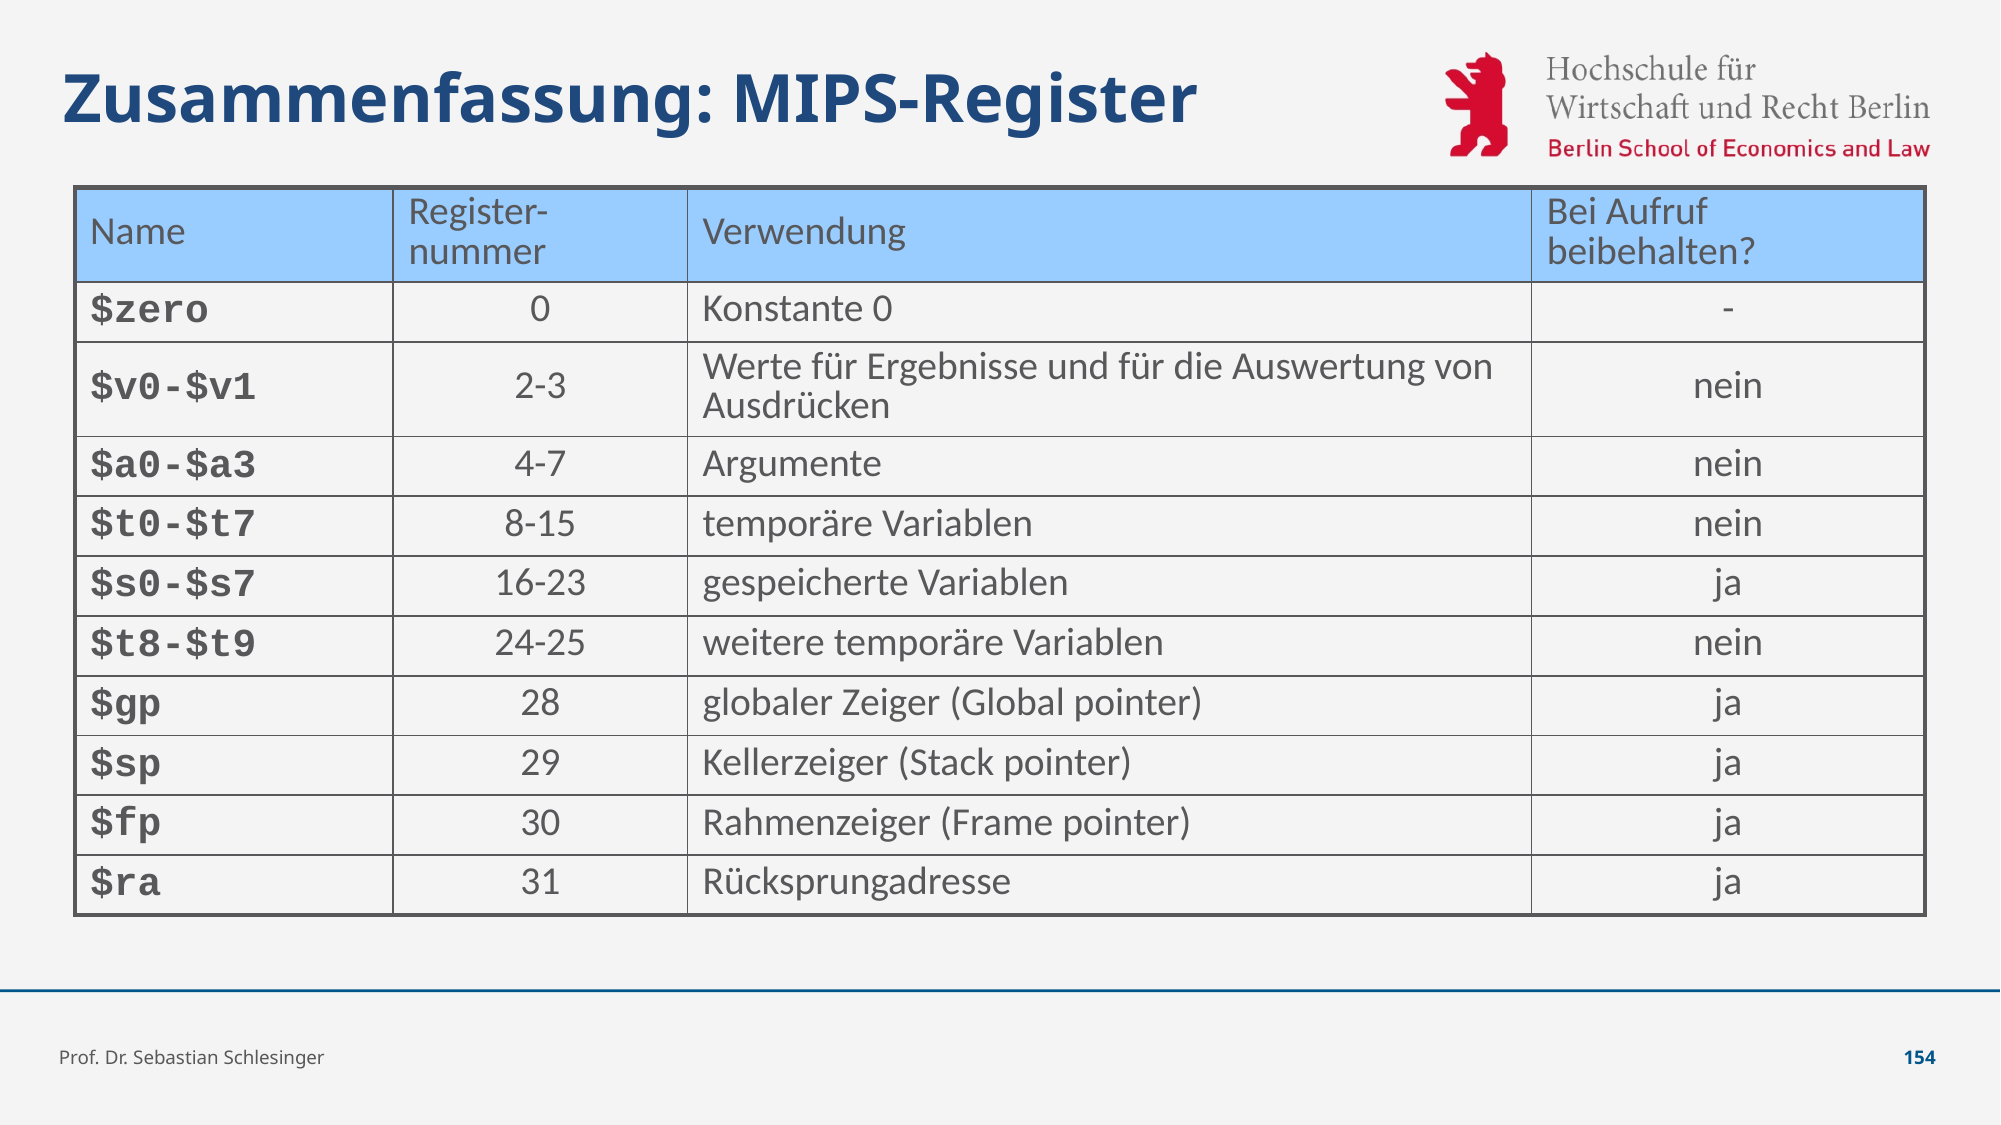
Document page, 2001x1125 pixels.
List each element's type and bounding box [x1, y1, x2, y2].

table_cell [1532, 557, 1923, 615]
table_cell [77, 437, 392, 495]
table_header [1532, 190, 1923, 281]
table_cell [77, 677, 392, 735]
table_cell [1532, 283, 1923, 341]
table_cell [1532, 856, 1923, 913]
table_cell [394, 677, 687, 735]
table_header [688, 190, 1531, 281]
table_cell [1532, 736, 1923, 794]
table_cell [688, 736, 1531, 794]
table_cell [77, 796, 392, 854]
table_cell [688, 856, 1531, 913]
table_cell [1532, 617, 1923, 675]
table_header [77, 190, 392, 281]
table_cell [77, 856, 392, 913]
table_cell [77, 617, 392, 675]
slide_number [1805, 1012, 1941, 1072]
table_cell [77, 497, 392, 555]
table_cell [394, 343, 687, 436]
table_cell [394, 557, 687, 615]
table_cell [77, 557, 392, 615]
table_cell [688, 617, 1531, 675]
table_cell [394, 497, 687, 555]
table_cell [394, 736, 687, 794]
table_cell [1532, 343, 1923, 436]
table_cell [688, 343, 1531, 436]
table_cell [688, 283, 1531, 341]
table_cell [77, 736, 392, 794]
table_cell [77, 343, 392, 436]
table_cell [394, 617, 687, 675]
table_cell [688, 437, 1531, 495]
table_header [394, 190, 687, 281]
table_cell [394, 437, 687, 495]
footer [58, 1012, 1440, 1072]
table_cell [1532, 796, 1923, 854]
table_cell [1532, 677, 1923, 735]
table_cell [394, 283, 687, 341]
table_cell [1532, 437, 1923, 495]
table_cell [688, 796, 1531, 854]
title [63, 56, 1314, 151]
table_cell [688, 677, 1531, 735]
table_cell [1532, 497, 1923, 555]
table_cell [394, 856, 687, 913]
table_cell [688, 557, 1531, 615]
table_cell [77, 283, 392, 341]
table_cell [394, 796, 687, 854]
picture [1434, 49, 1937, 165]
table_cell [688, 497, 1531, 555]
